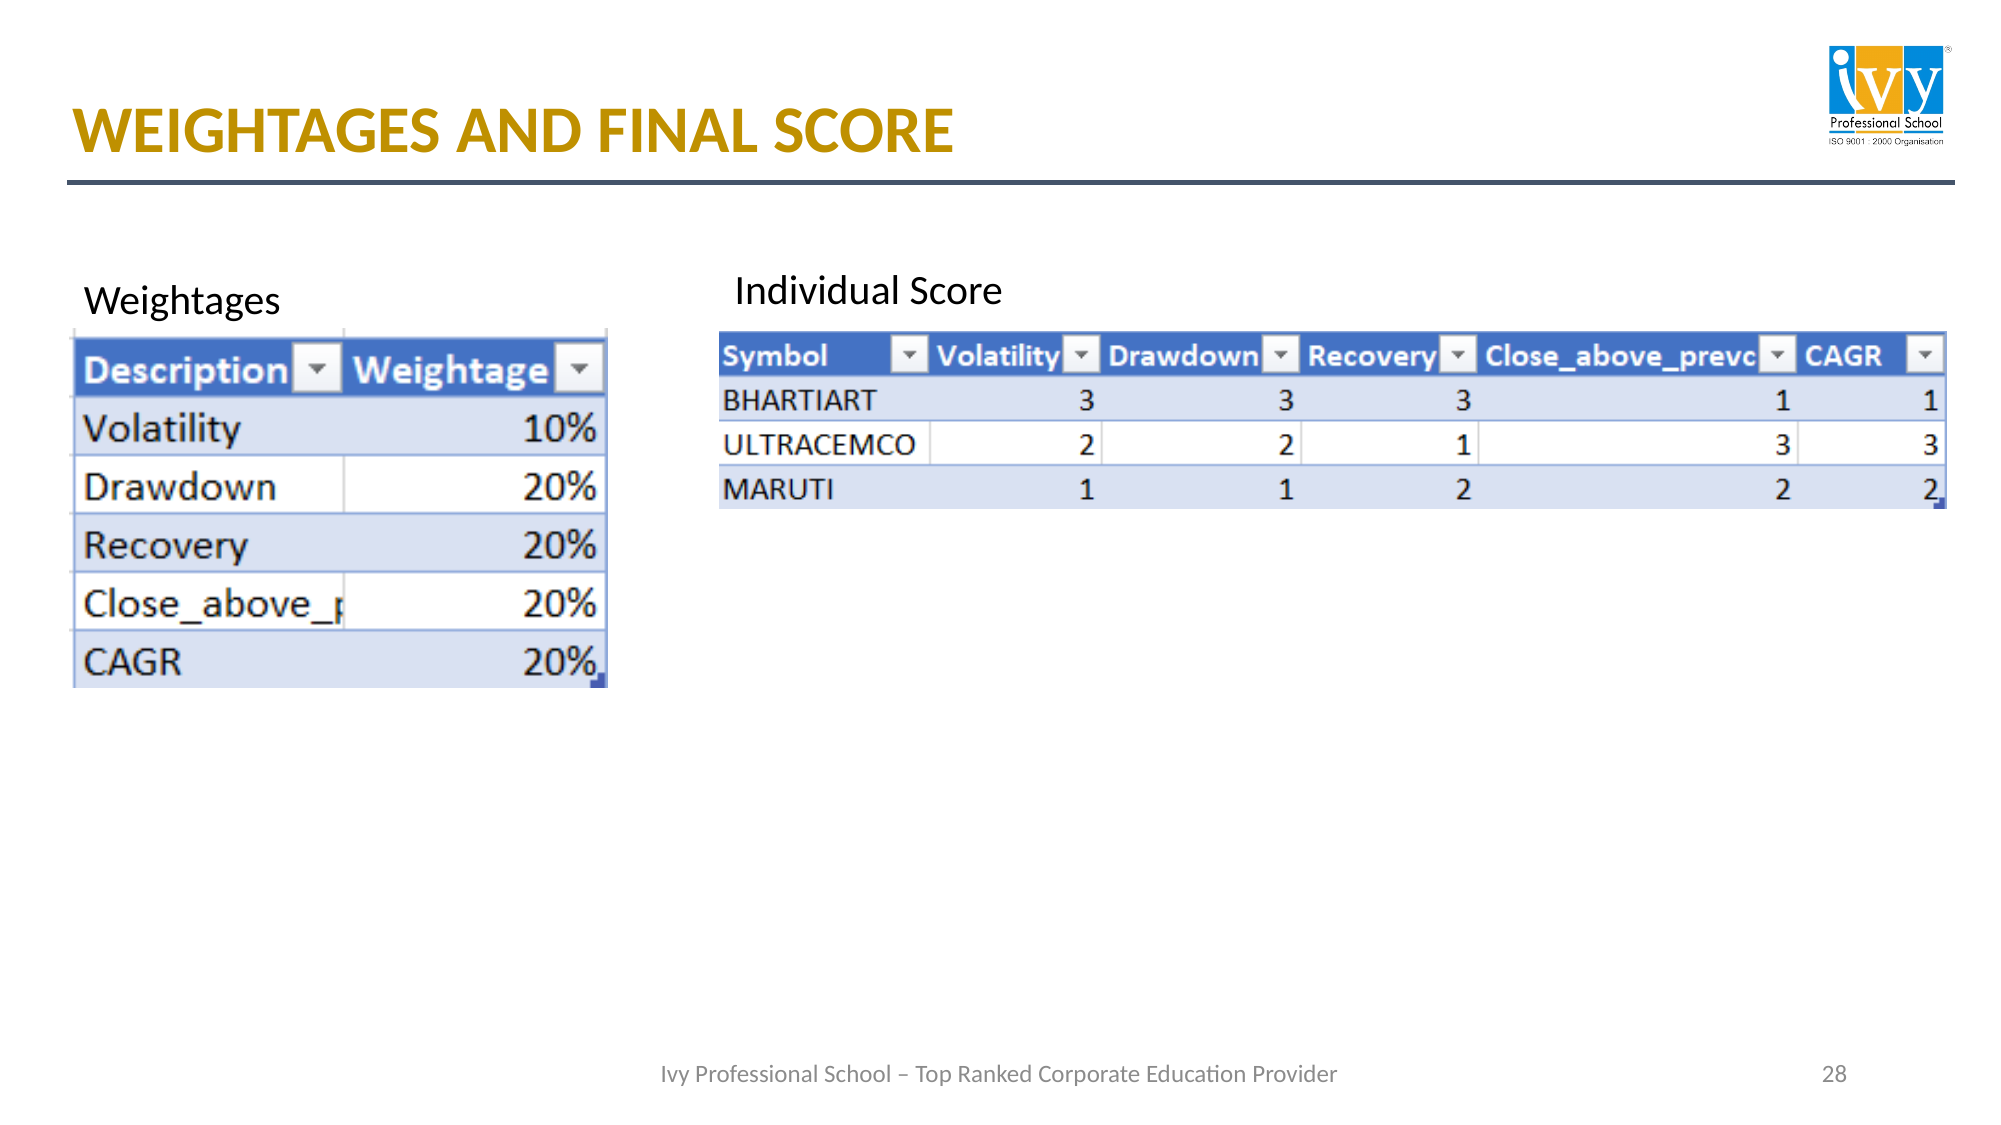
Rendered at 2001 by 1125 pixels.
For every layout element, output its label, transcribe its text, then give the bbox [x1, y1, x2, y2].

slide_number 28 [1412, 1042, 1863, 1103]
title WEIGHTAGES AND FINAL SCORE [57, 22, 1783, 240]
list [719, 331, 1947, 509]
text_box Individual Score [719, 255, 1720, 321]
picture [69, 328, 608, 688]
text_box Weightages [69, 265, 1070, 330]
picture [1825, 42, 1955, 149]
